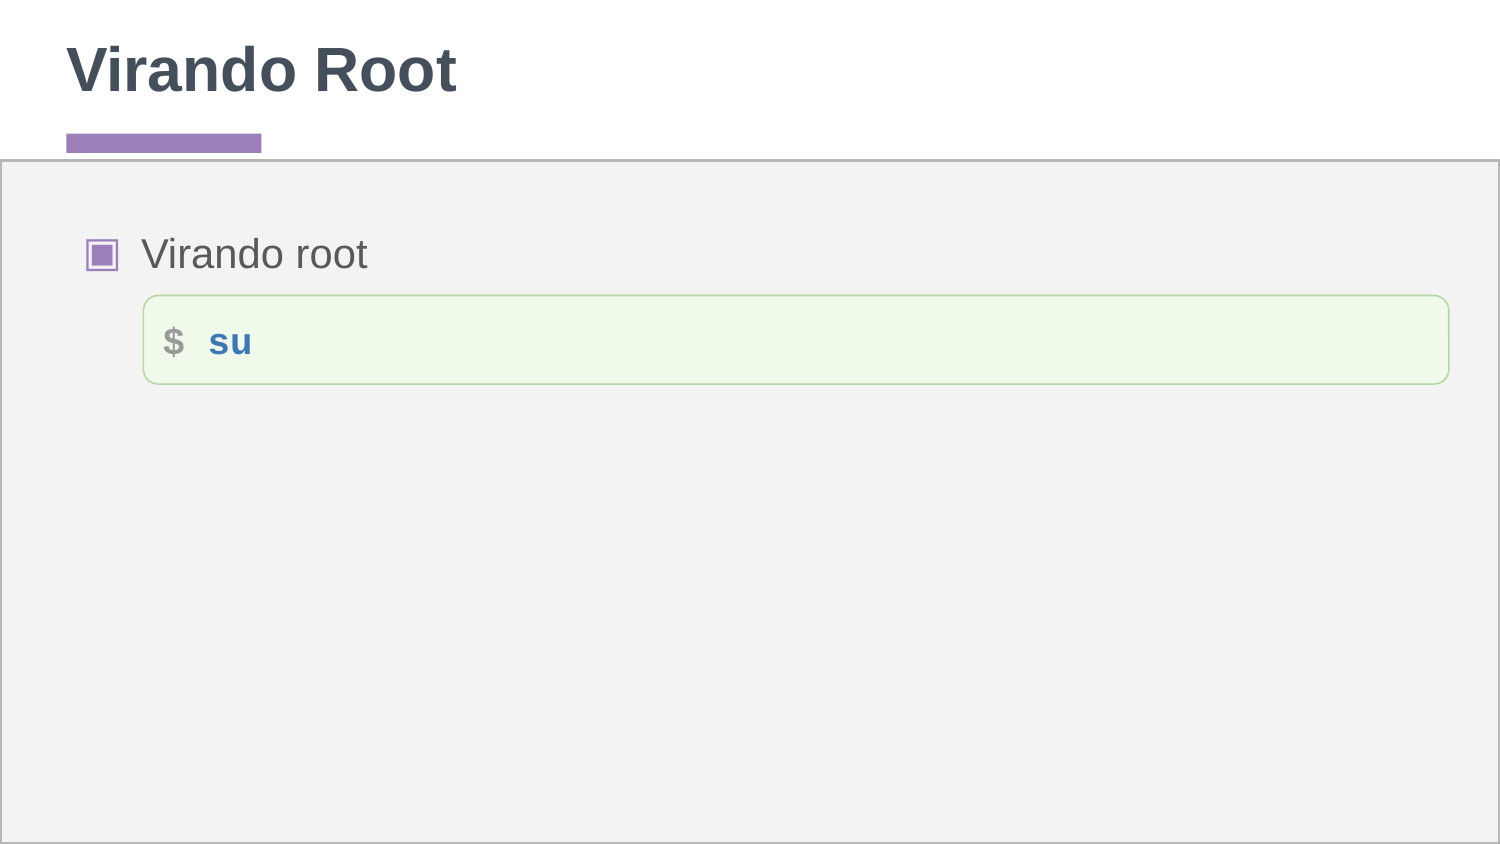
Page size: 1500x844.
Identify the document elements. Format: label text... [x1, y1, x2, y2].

text_box [0, 160, 1500, 844]
title Virando Root [51, 0, 1449, 134]
text_box $ su [143, 295, 1449, 385]
list Virando root [51, 204, 1449, 293]
